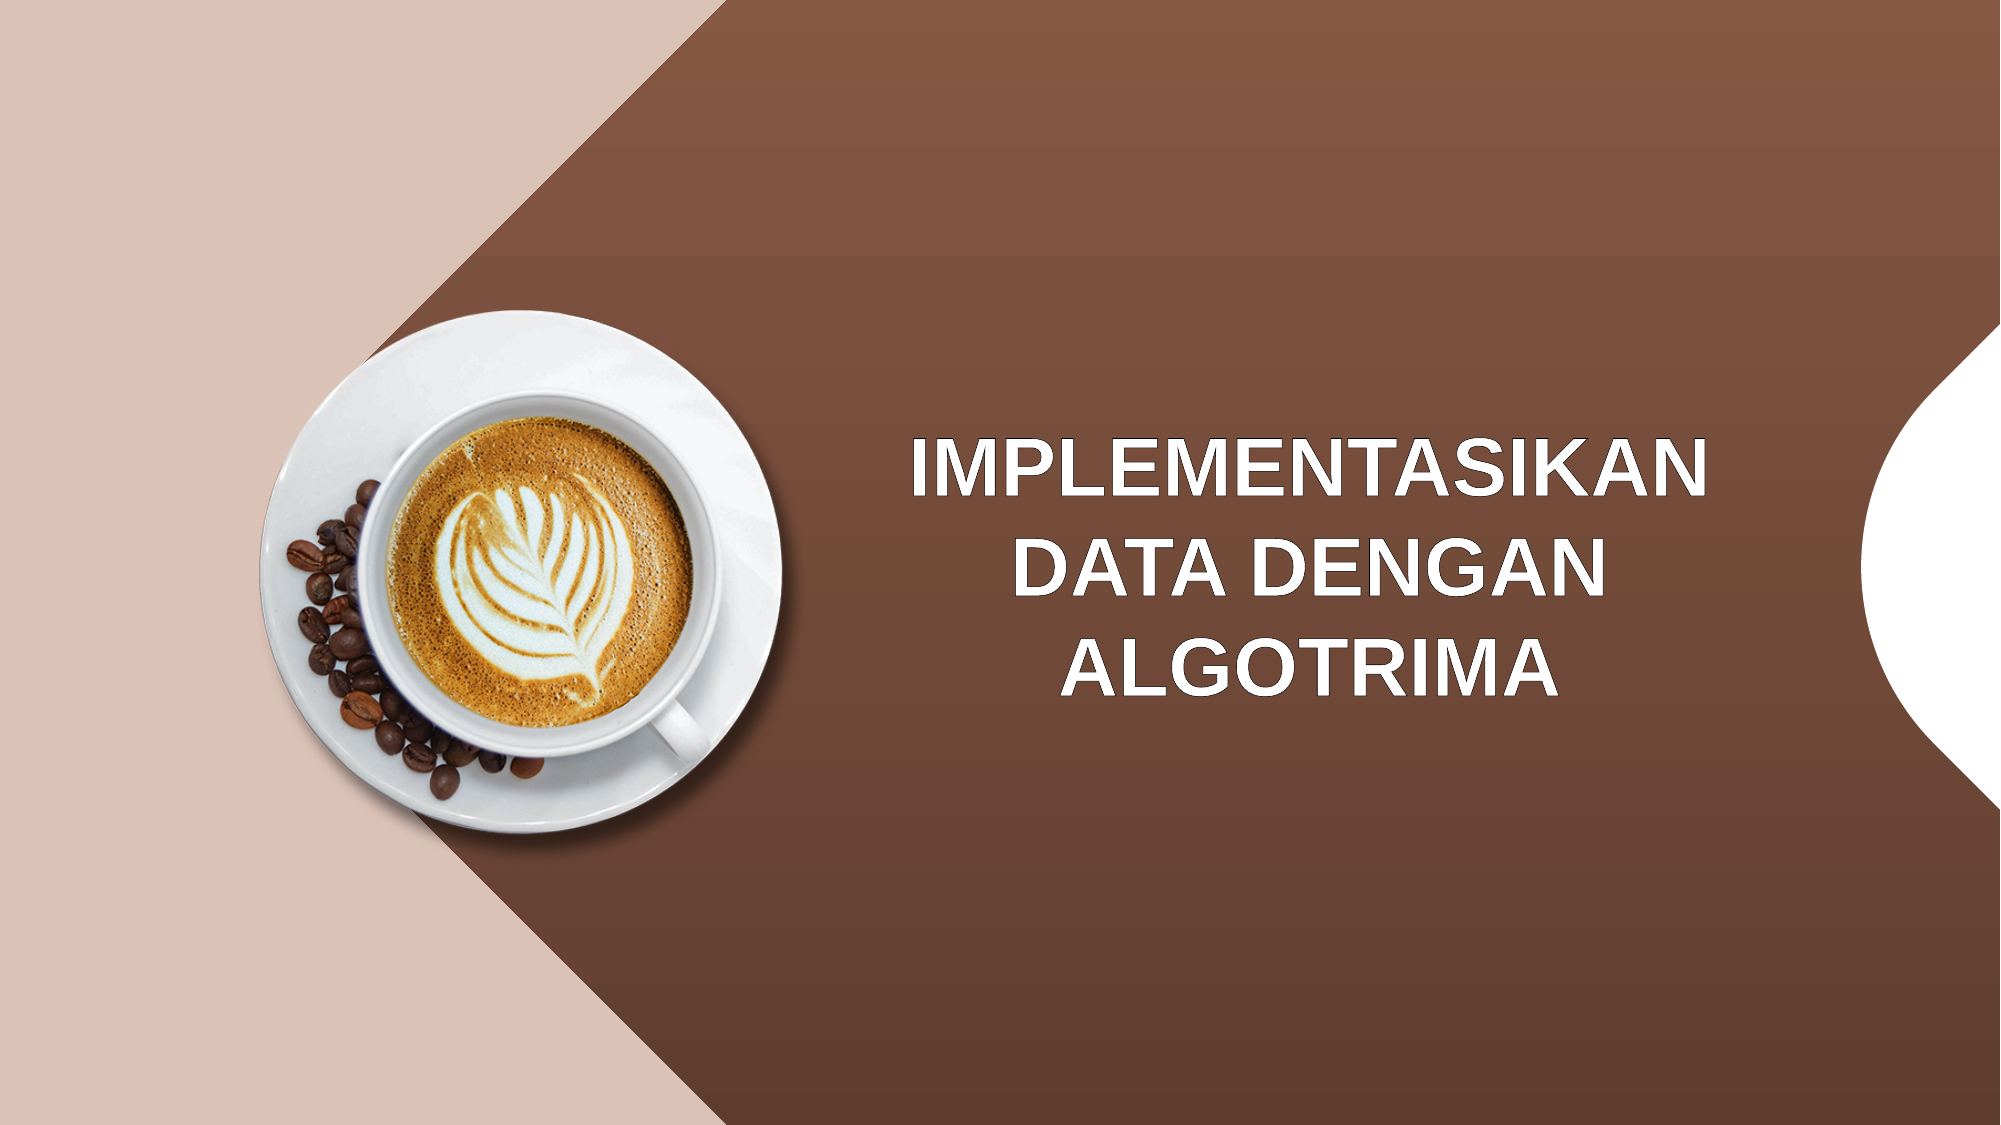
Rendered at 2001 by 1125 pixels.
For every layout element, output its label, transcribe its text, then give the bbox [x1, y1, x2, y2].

text_box IMPLEMENTASIKAN DATA DENGAN ALGOTRIMA [809, 405, 1811, 720]
picture [255, 310, 809, 867]
